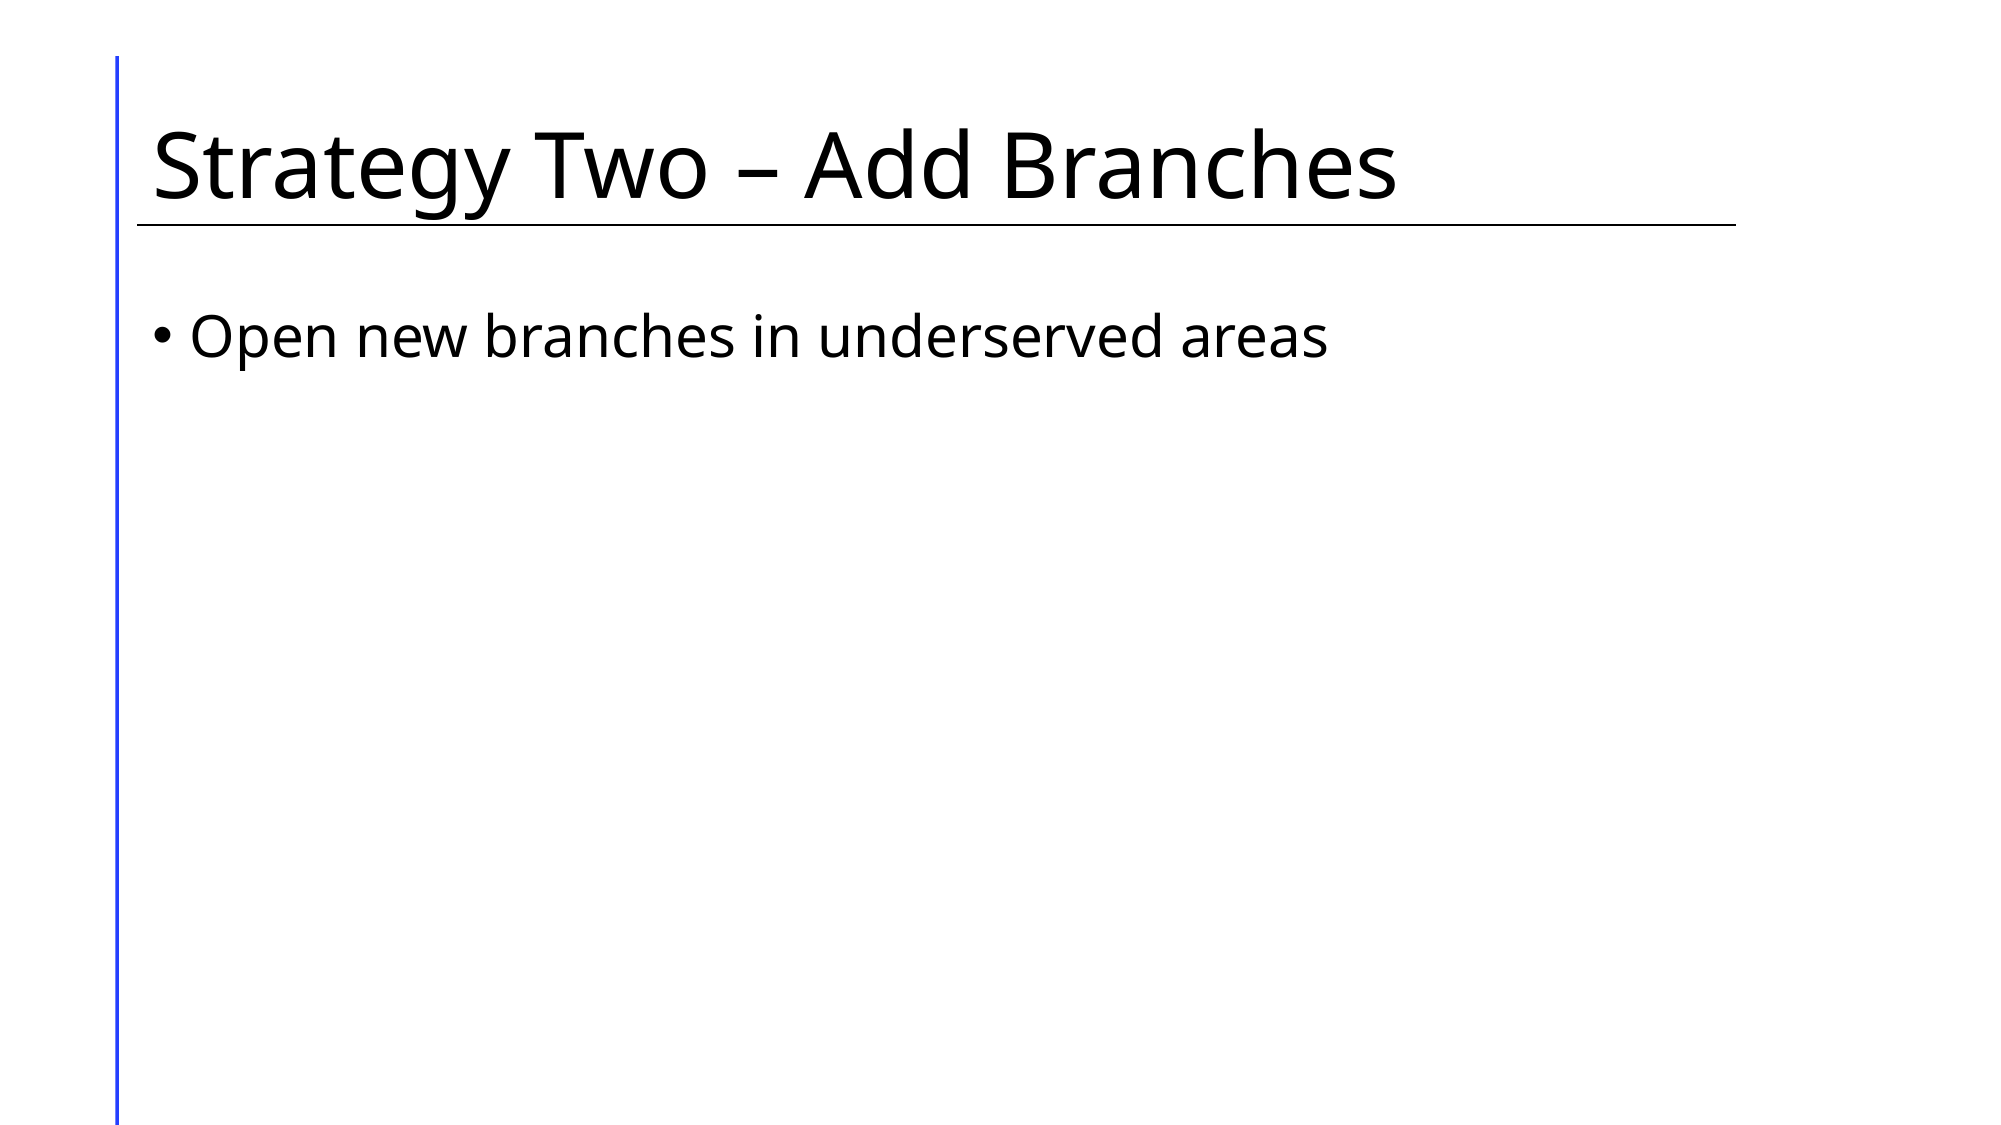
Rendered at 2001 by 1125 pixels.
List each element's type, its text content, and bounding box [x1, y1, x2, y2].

list Open new branches in underserved areas [137, 299, 1863, 1014]
title Strategy Two – Add Branches [137, 59, 1863, 278]
